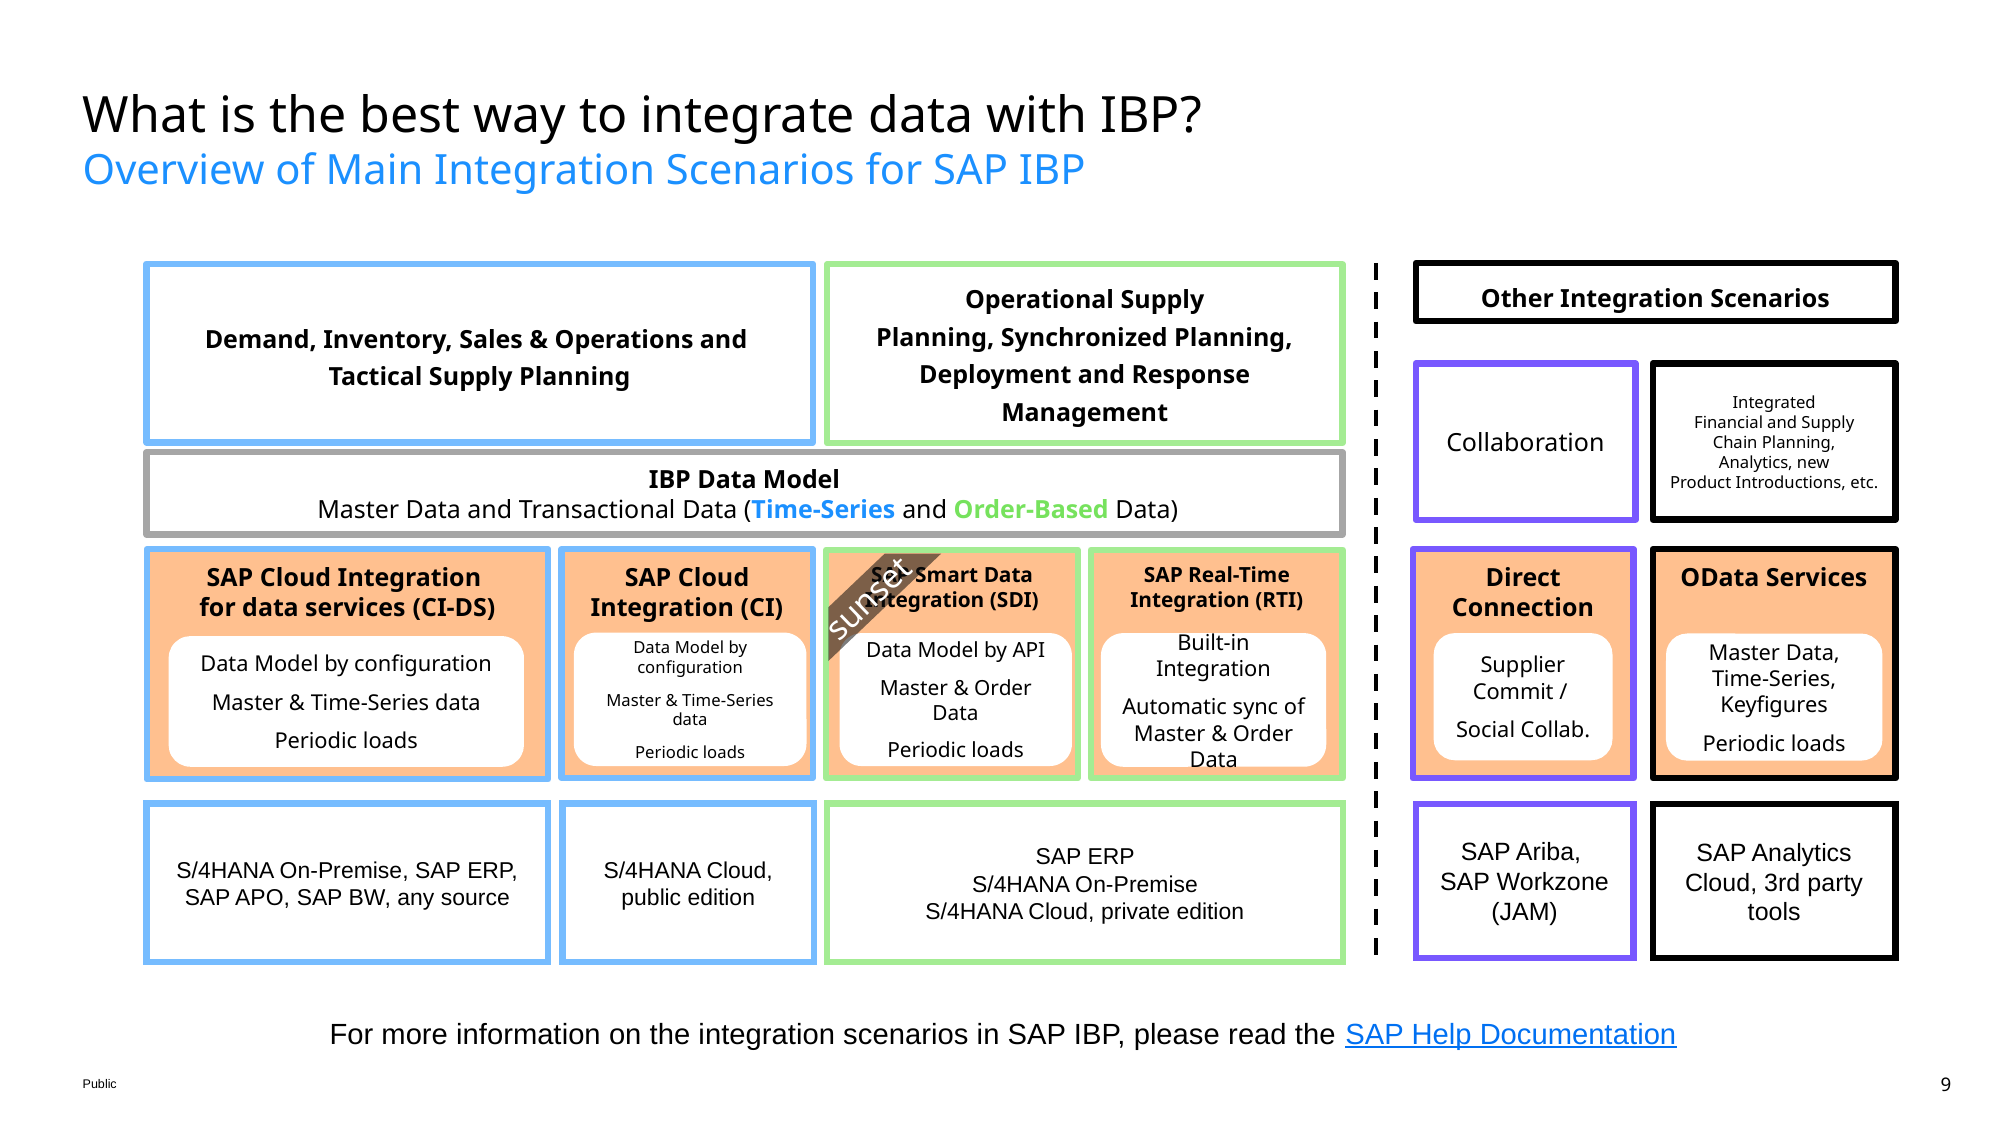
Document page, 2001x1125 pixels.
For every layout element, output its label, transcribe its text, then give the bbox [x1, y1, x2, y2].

text_box Integrated Financial and Supply Chain Planning, Analytics, new Product Introductions, etc. [1651, 362, 1897, 521]
text_box Master Data, Time-Series, Keyfigures Periodic loads [1665, 633, 1883, 761]
title What is the best way to integrate data with IBP? Overview of Main Integration Scenarios for SAP IBP [82, 82, 1918, 194]
text_box Collaboration [1414, 362, 1637, 521]
text_box Built-in Integration Automatic sync of Master & Order Data [1100, 633, 1327, 767]
text_box Data Model by API Master & Order Data Periodic loads [839, 633, 1072, 767]
text_box SAP Ariba, SAP Workzone (JAM) [1415, 803, 1634, 958]
text_box SAP Cloud Integration (CI) [560, 548, 814, 779]
text_box S/4HANA Cloud, public edition [562, 803, 814, 963]
text_box Direct Connection [1411, 548, 1635, 780]
text_box SAP ERP S/4HANA On-Premise S/4HANA Cloud, private edition [827, 803, 1343, 963]
text_box IBP Data Model Master Data and Transactional Data (Time-Series and Order-Based Data) [145, 451, 1344, 536]
text_box SAP Cloud Integration for data services (CI-DS) [145, 548, 550, 781]
text_box Data Model by configuration Master & Time-Series data Periodic loads [573, 632, 807, 767]
text_box For more information on the integration scenarios in SAP IBP, please read the SAP Help Documentation [82, 1015, 1924, 1051]
text_box Data Model by configuration Master & Time-Series data Periodic loads [168, 636, 524, 767]
text_box Other Integration Scenarios [1414, 261, 1897, 323]
text_box Supplier Commit / Social Collab. [1433, 633, 1613, 761]
text_box OData Services [1651, 548, 1897, 780]
text_box SAP Real-Time Integration (RTI) [1089, 548, 1344, 780]
text_box Demand, Inventory, Sales & Operations and Tactical Supply Planning [145, 262, 814, 444]
text_box S/4HANA On-Premise, SAP ERP, SAP APO, SAP BW, any source [146, 803, 549, 963]
text_box SAP Smart Data Integration (SDI) [825, 548, 1079, 780]
text_box SAP Analytics Cloud, 3rd party tools [1652, 803, 1896, 958]
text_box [812, 553, 942, 662]
text_box Operational Supply Planning, Synchronized Planning, Deployment and Response Management [826, 263, 1344, 445]
